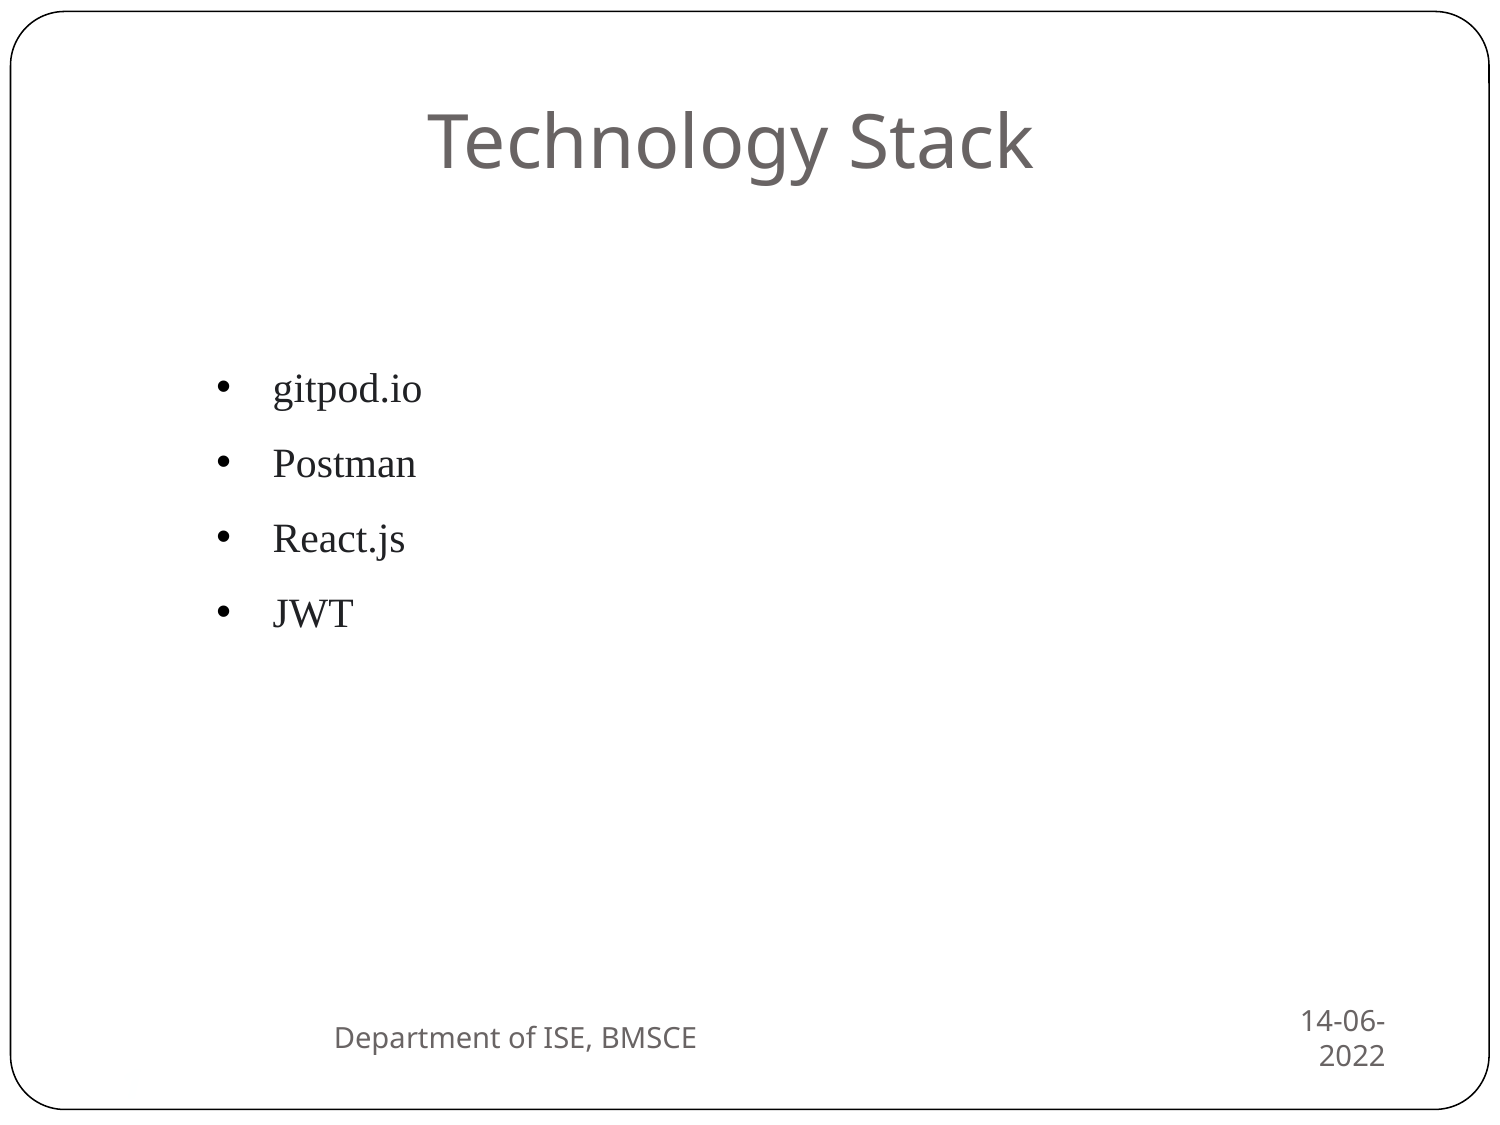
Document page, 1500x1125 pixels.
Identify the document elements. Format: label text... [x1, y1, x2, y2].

text_box gitpod.io Postman React.js JWT [201, 328, 952, 644]
slide_number 1 [83, 1052, 180, 1113]
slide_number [1257, 1006, 1401, 1067]
footer Department of ISE, BMSCE [318, 1006, 1257, 1067]
list Technology Stack [112, 78, 1350, 223]
